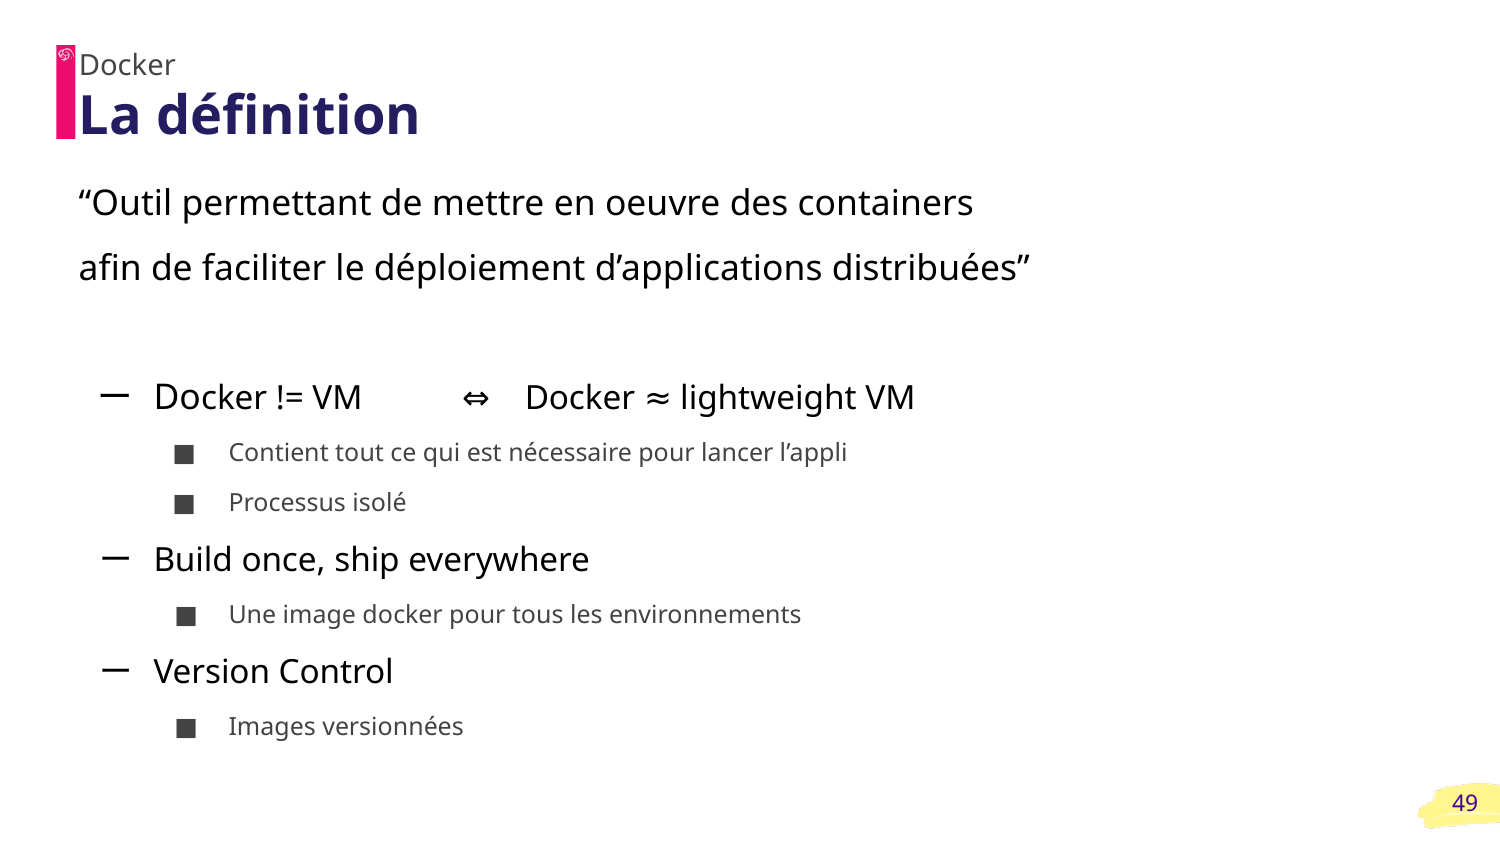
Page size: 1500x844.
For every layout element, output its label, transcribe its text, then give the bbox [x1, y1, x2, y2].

title La définition [63, 84, 1462, 159]
picture [1494, 782, 1500, 830]
text_box “Outil permettant de mettre en oeuvre des containers afin de faciliter le déploiement d’applications distribuées” Docker != VM ⇔ Docker ≈ lightweight VM Contient tout ce qui est nécessaire pour lancer l’appli Processus isolé Build once, ship everywhere Une image docker pour tous les environnements Version Control Images versionnées [63, 158, 1443, 767]
slide_number ‹#› [1403, 773, 1494, 839]
title Docker [63, 44, 1462, 84]
